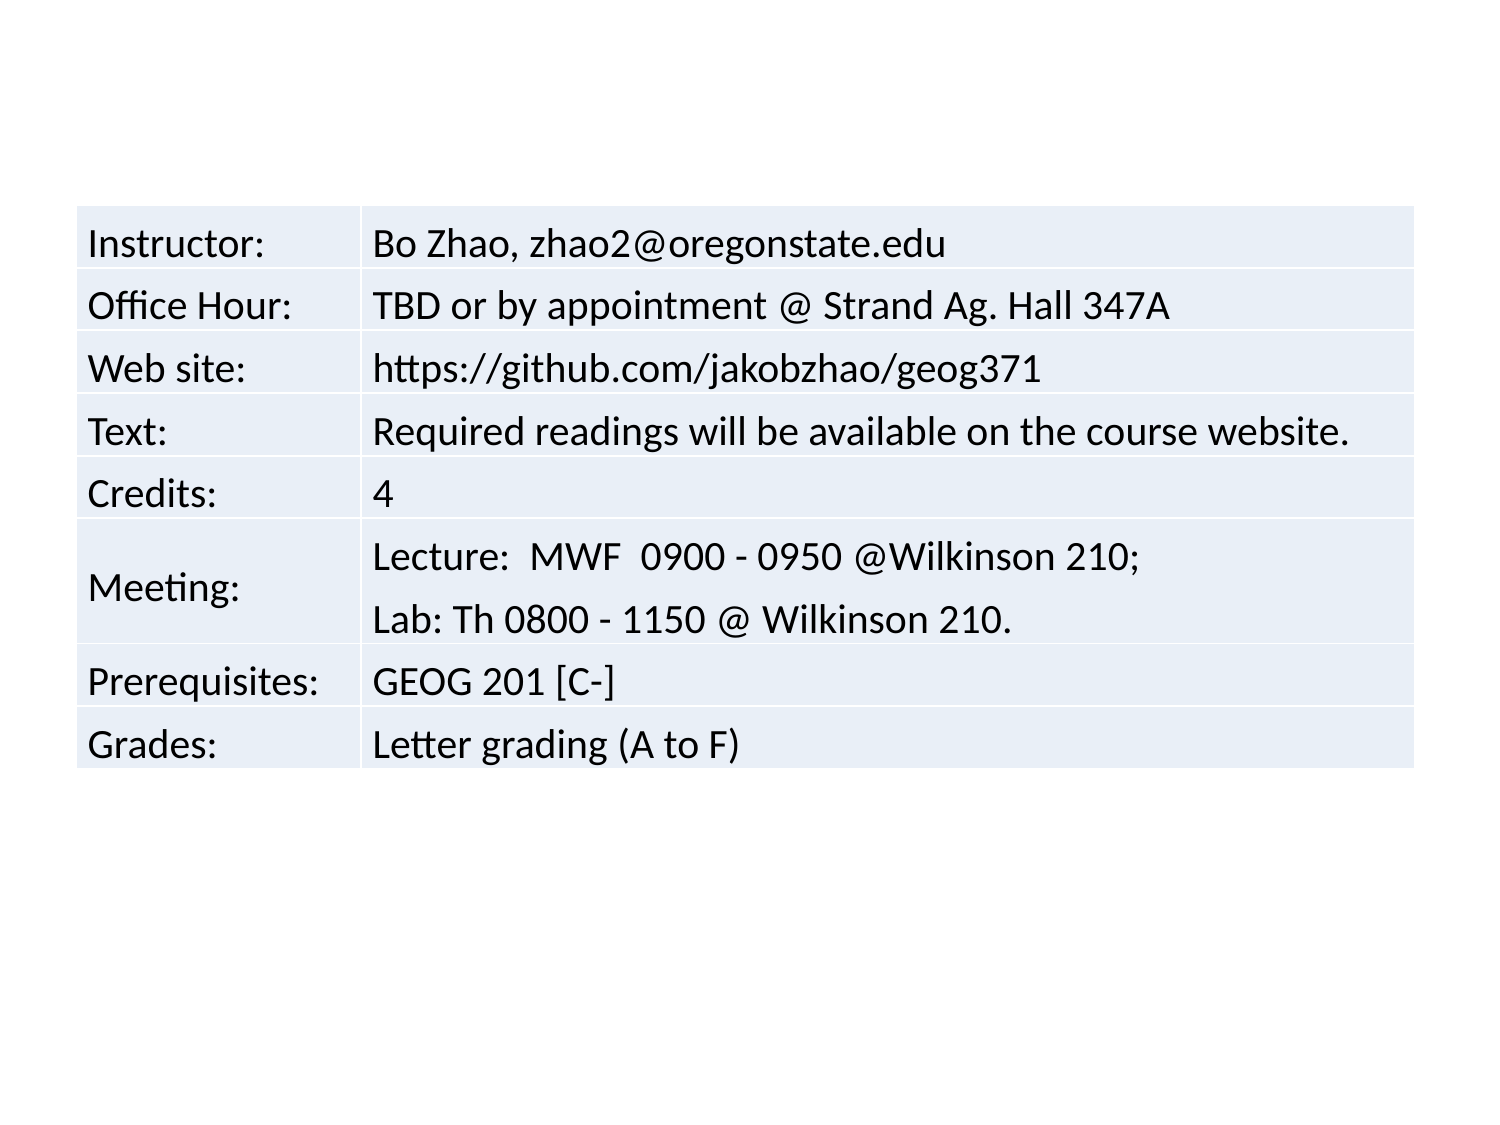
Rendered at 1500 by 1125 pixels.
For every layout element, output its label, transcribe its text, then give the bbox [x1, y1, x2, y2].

table_cell Web site: [77, 331, 360, 392]
table_cell Office Hour: [77, 269, 360, 329]
table_cell Required readings will be available on the course website. [362, 394, 1414, 455]
table_cell Letter grading (A to F) [362, 707, 1414, 768]
table_cell 4 [362, 457, 1414, 517]
table_cell Text: [77, 394, 360, 455]
table_cell Grades: [77, 707, 360, 768]
table_cell Meeting: [77, 519, 360, 643]
table_cell TBD or by appointment @ Strand Ag. Hall 347A [362, 269, 1414, 329]
table_cell https://github.com/jakobzhao/geog371 [362, 331, 1414, 392]
table_cell GEOG 201 [C-] [362, 644, 1414, 705]
table_cell Prerequisites: [77, 644, 360, 705]
table_cell Credits: [77, 457, 360, 517]
table_cell Lecture: MWF 0900 - 0950 @Wilkinson 210; Lab: Th 0800 - 1150 @ Wilkinson 210. [362, 519, 1414, 643]
table_header Bo Zhao, zhao2@oregonstate.edu [362, 206, 1414, 267]
table_header Instructor: [77, 206, 360, 267]
